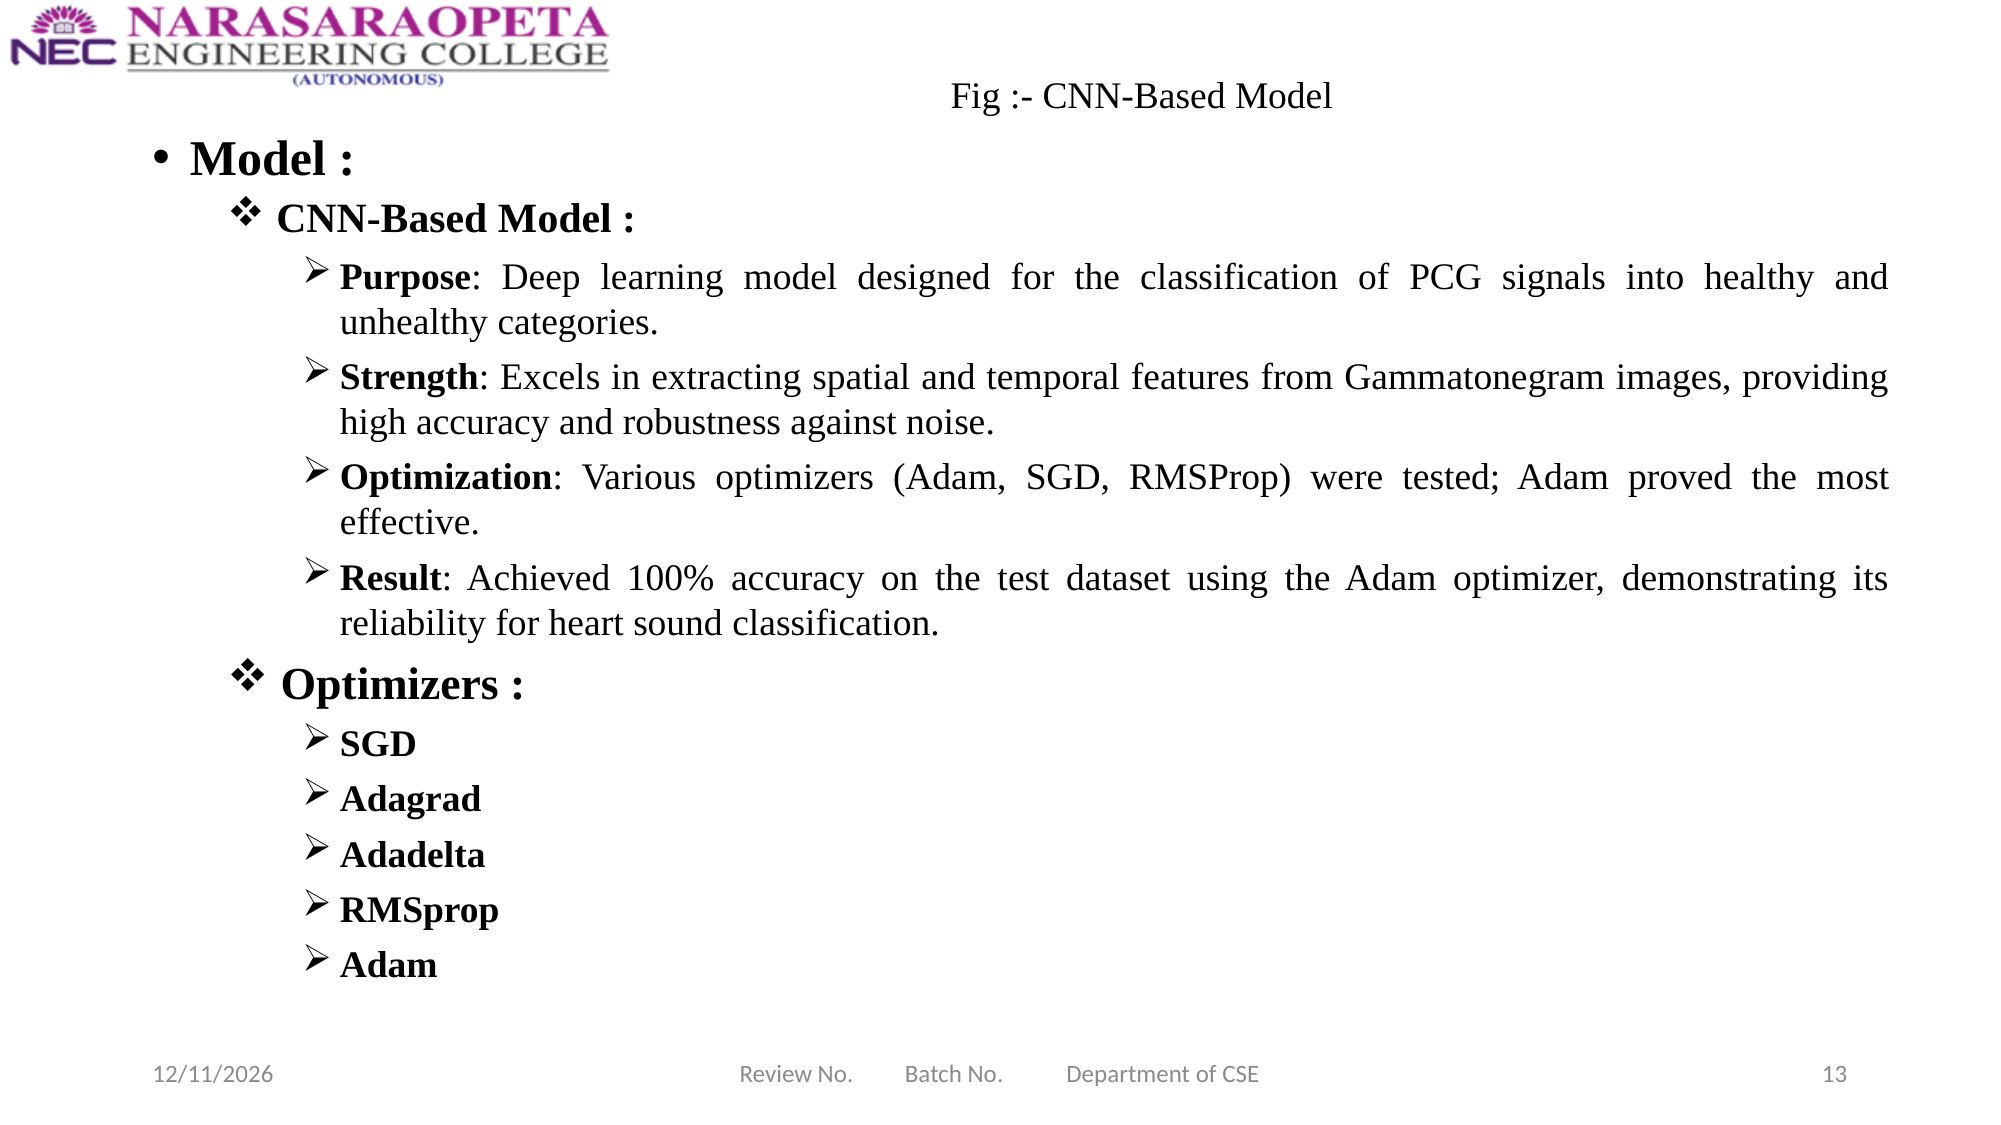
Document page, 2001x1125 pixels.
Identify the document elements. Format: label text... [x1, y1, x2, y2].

slide_number 13 [1412, 1042, 1863, 1103]
list Model : CNN-Based Model : Purpose: Deep learning model designed for the classification of PCG signals into healthy and unhealthy categories. Strength: Excels in extracting spatial and temporal features from Gammatonegram images, providing high accuracy and robustness against noise. Optimization: Various optimizers (Adam, SGD, RMSProp) were tested; Adam proved the most effective. Result: Achieved 100% accuracy on the test dataset using the Adam optimizer, demonstrating its reliability for heart sound classification. Optimizers : SGD Adagrad Adadelta RMSprop Adam [137, 124, 1906, 1023]
footer Review No. Batch No. Department of CSE [662, 1042, 1338, 1103]
text_box Fig :- CNN-Based Model [935, 63, 1386, 124]
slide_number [137, 1042, 588, 1103]
picture [0, 0, 1280, 719]
